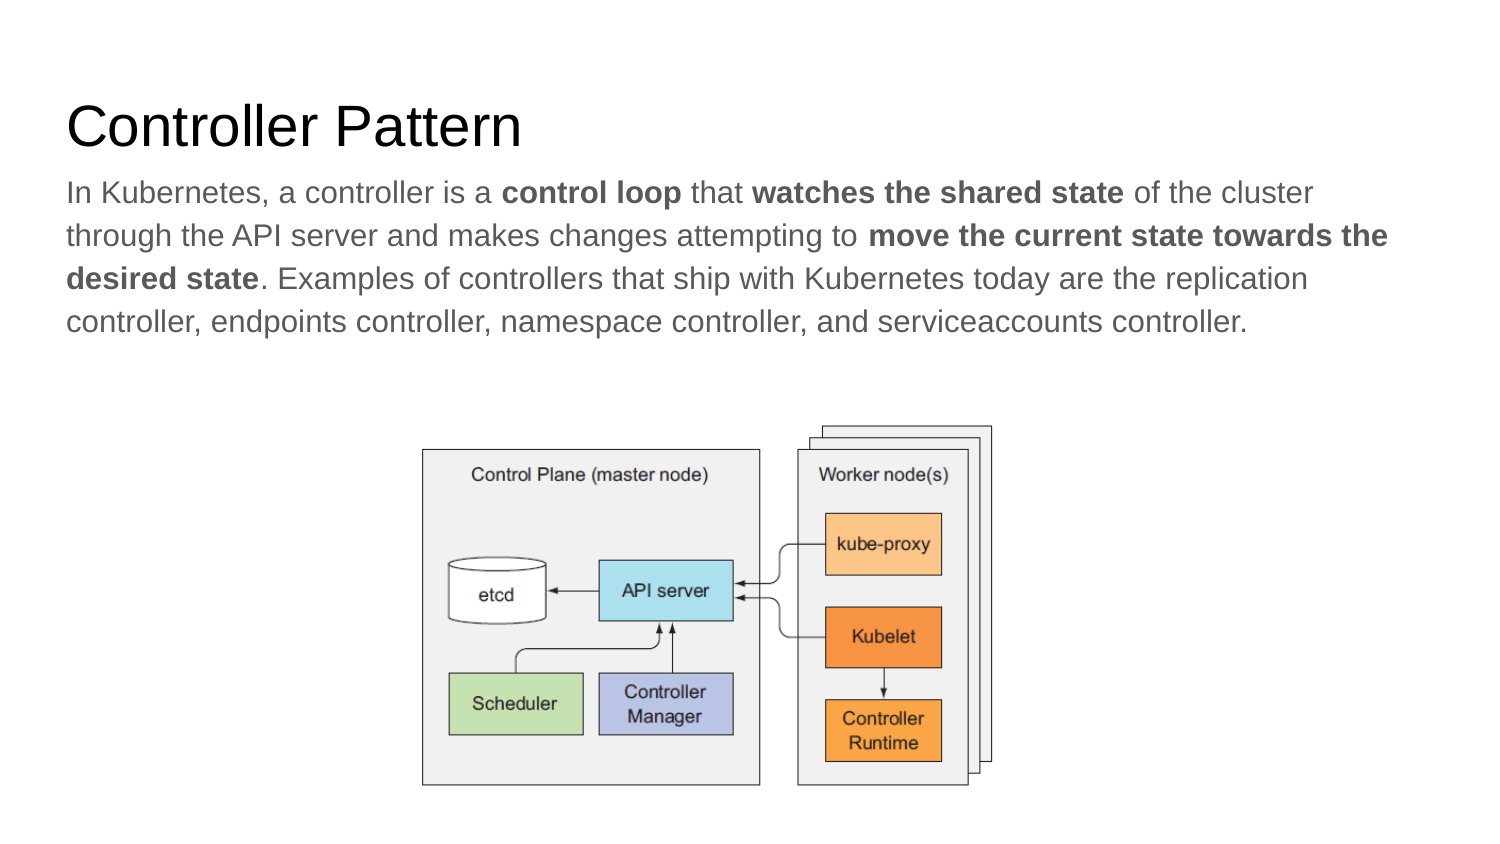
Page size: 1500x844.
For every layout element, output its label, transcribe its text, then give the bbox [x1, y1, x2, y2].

title Controller Pattern [51, 72, 1449, 151]
list In Kubernetes, a controller is a control loop that watches the shared state of the cluster through the API server and makes changes attempting to move the current state towards the desired state. Examples of controllers that ship with Kubernetes today are the replication controller, endpoints controller, namespace controller, and serviceaccounts controller. [51, 151, 1449, 418]
picture [370, 417, 1040, 794]
